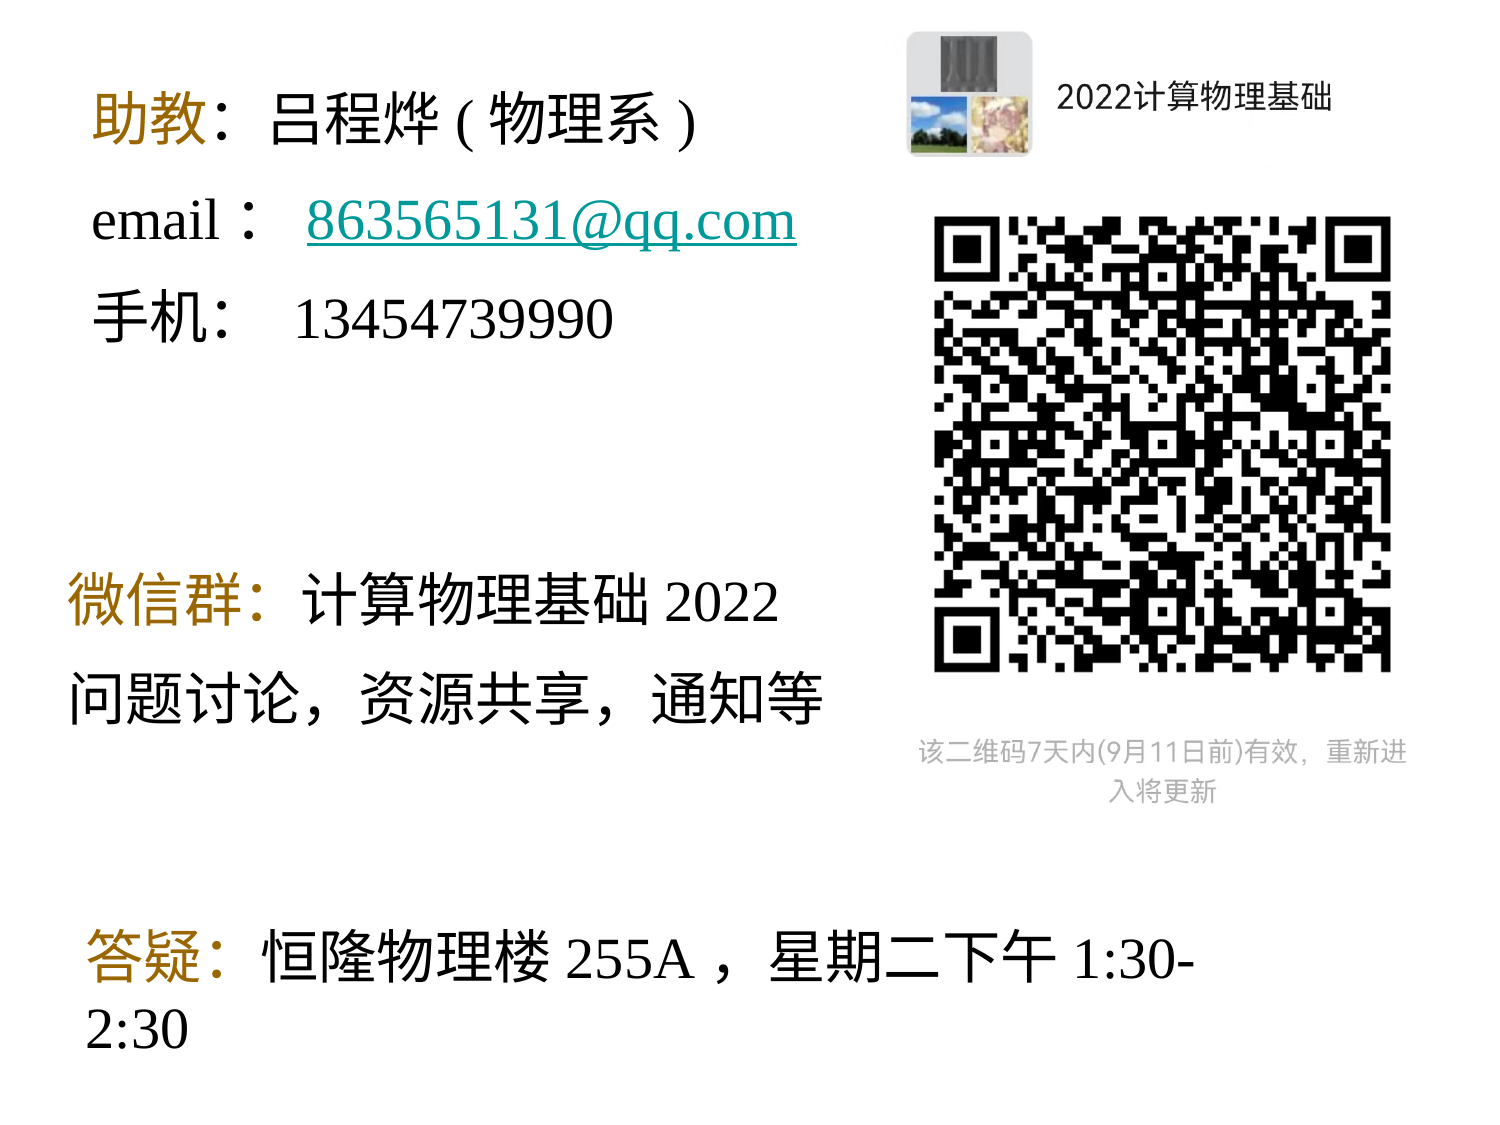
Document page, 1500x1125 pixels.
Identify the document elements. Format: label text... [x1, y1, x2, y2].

text_box 答疑：恒隆物理楼255A，星期二下午1:30-2:30 [70, 912, 1294, 1068]
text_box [879, 15, 1420, 818]
text_box 助教：吕程烨(物理系) email：863565131@qq.com 手机： 13454739990 [76, 74, 874, 358]
text_box 微信群：计算物理基础2022 问题讨论，资源共享，通知等 [53, 555, 860, 740]
